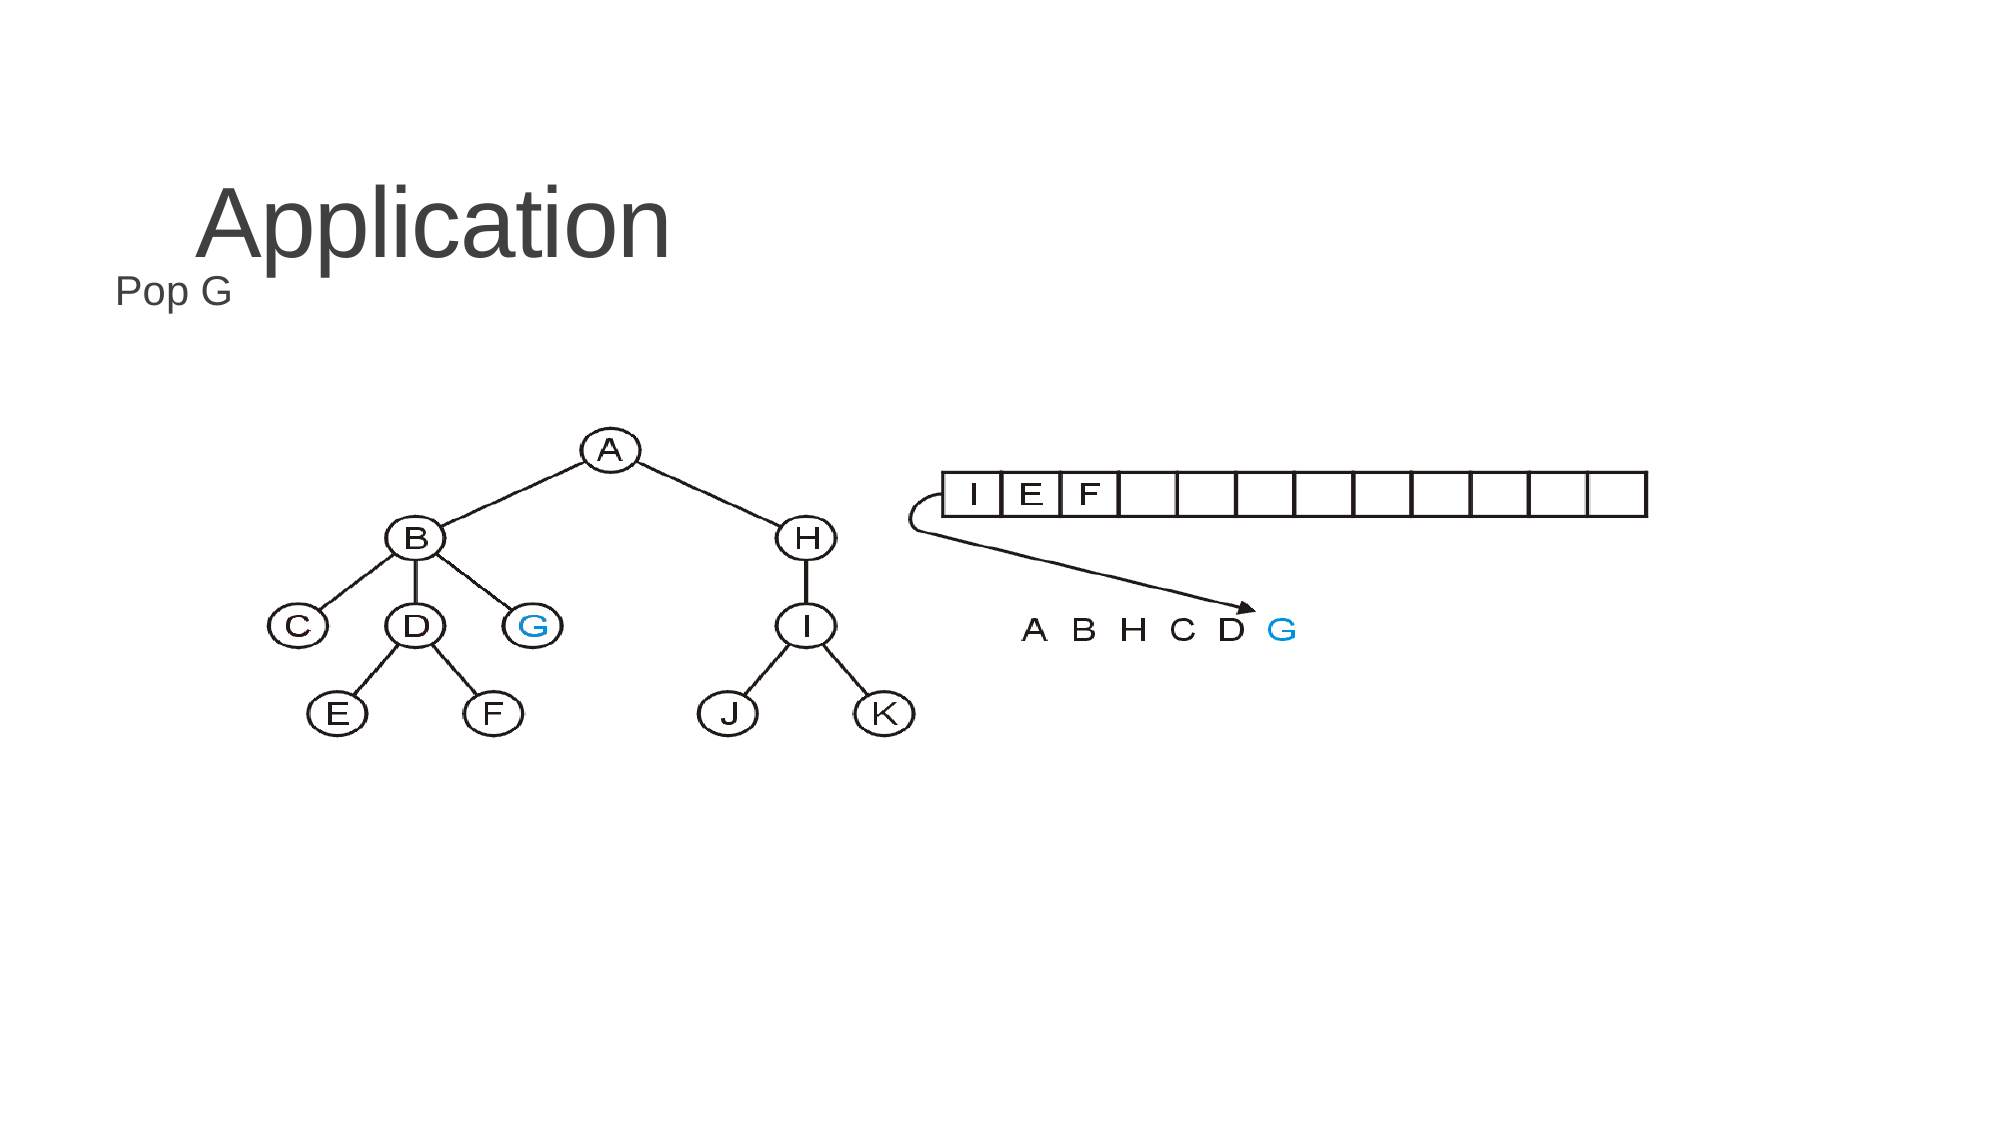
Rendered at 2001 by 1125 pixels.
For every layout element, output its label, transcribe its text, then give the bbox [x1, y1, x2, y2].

title Application [180, 47, 1830, 254]
picture [259, 420, 1658, 744]
list Pop G [99, 254, 1900, 997]
